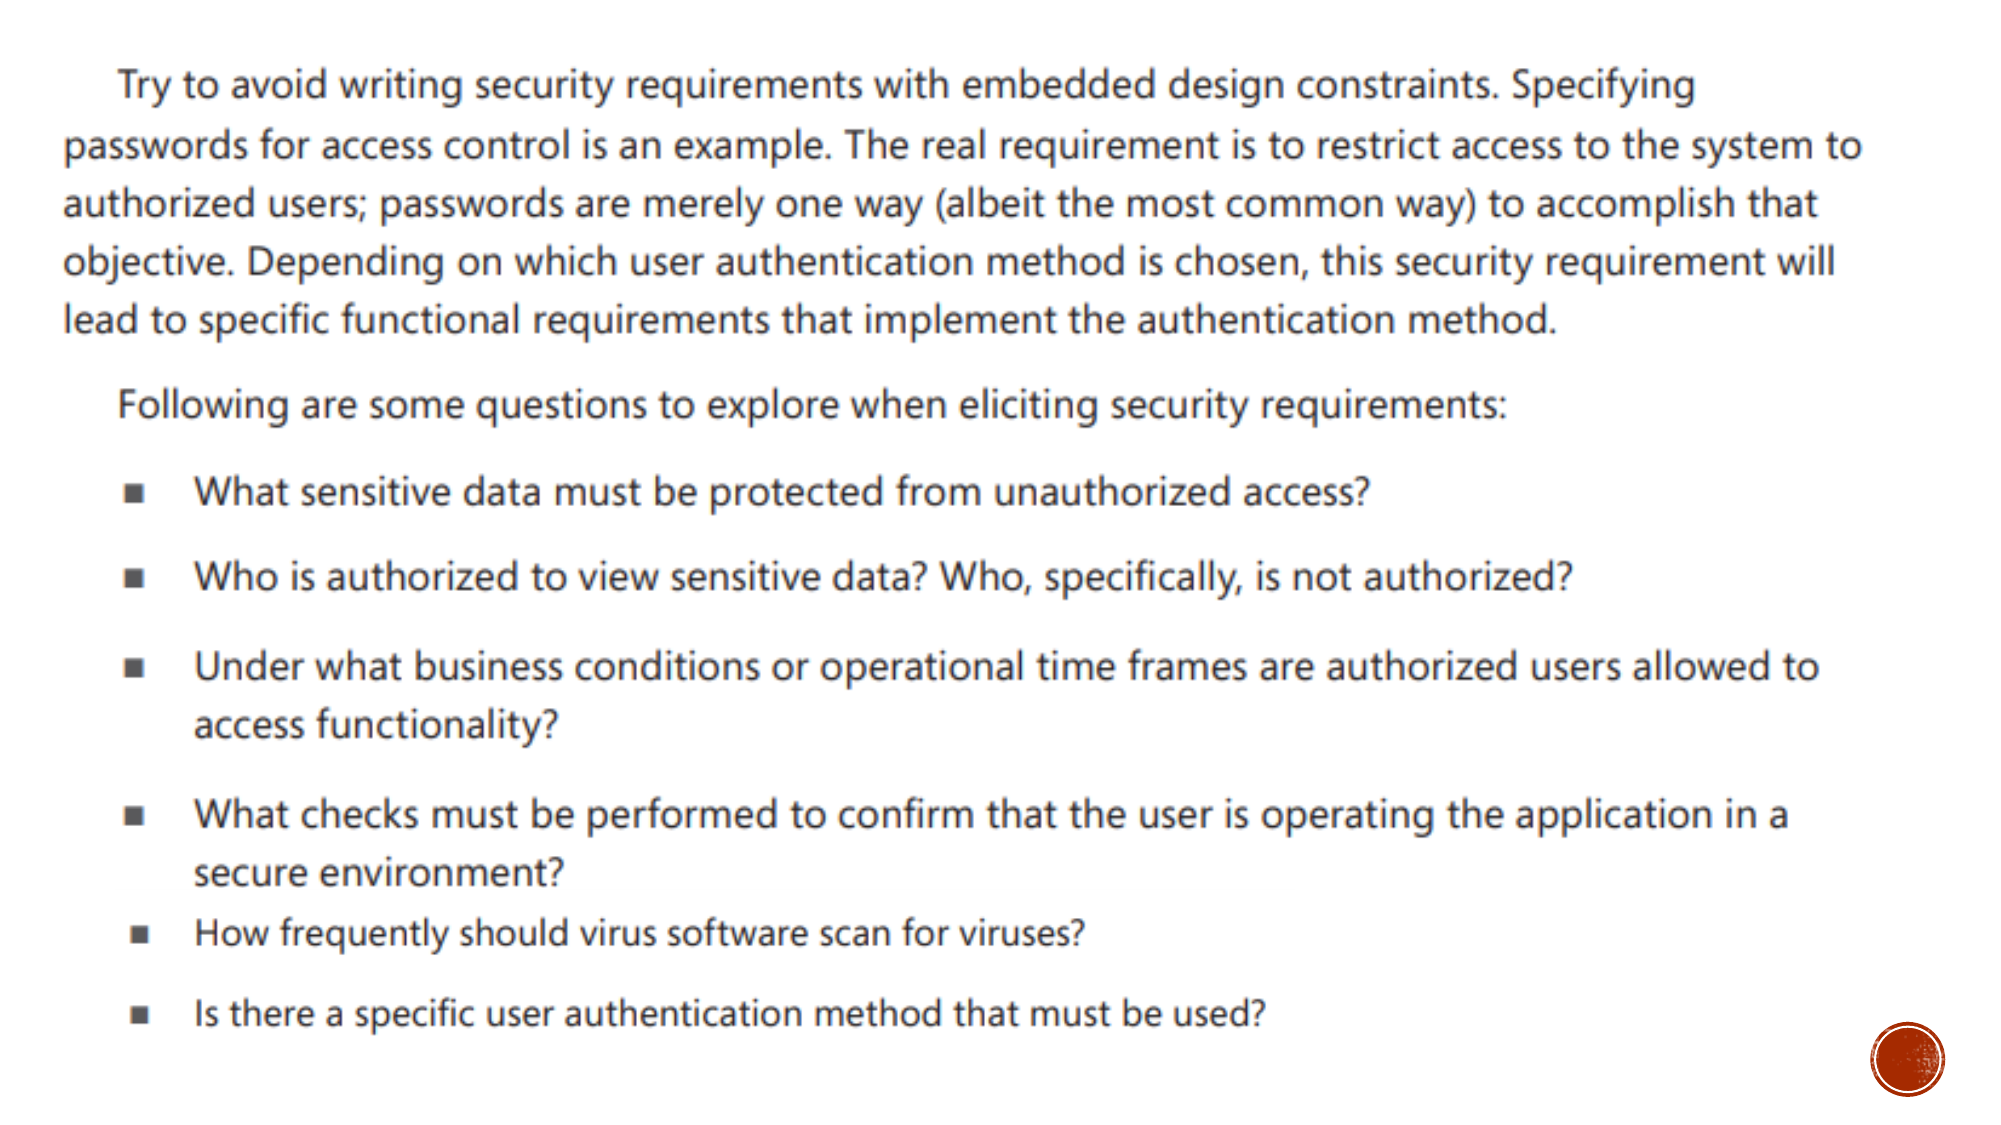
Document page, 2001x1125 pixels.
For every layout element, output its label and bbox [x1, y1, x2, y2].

picture [42, 38, 1882, 1069]
